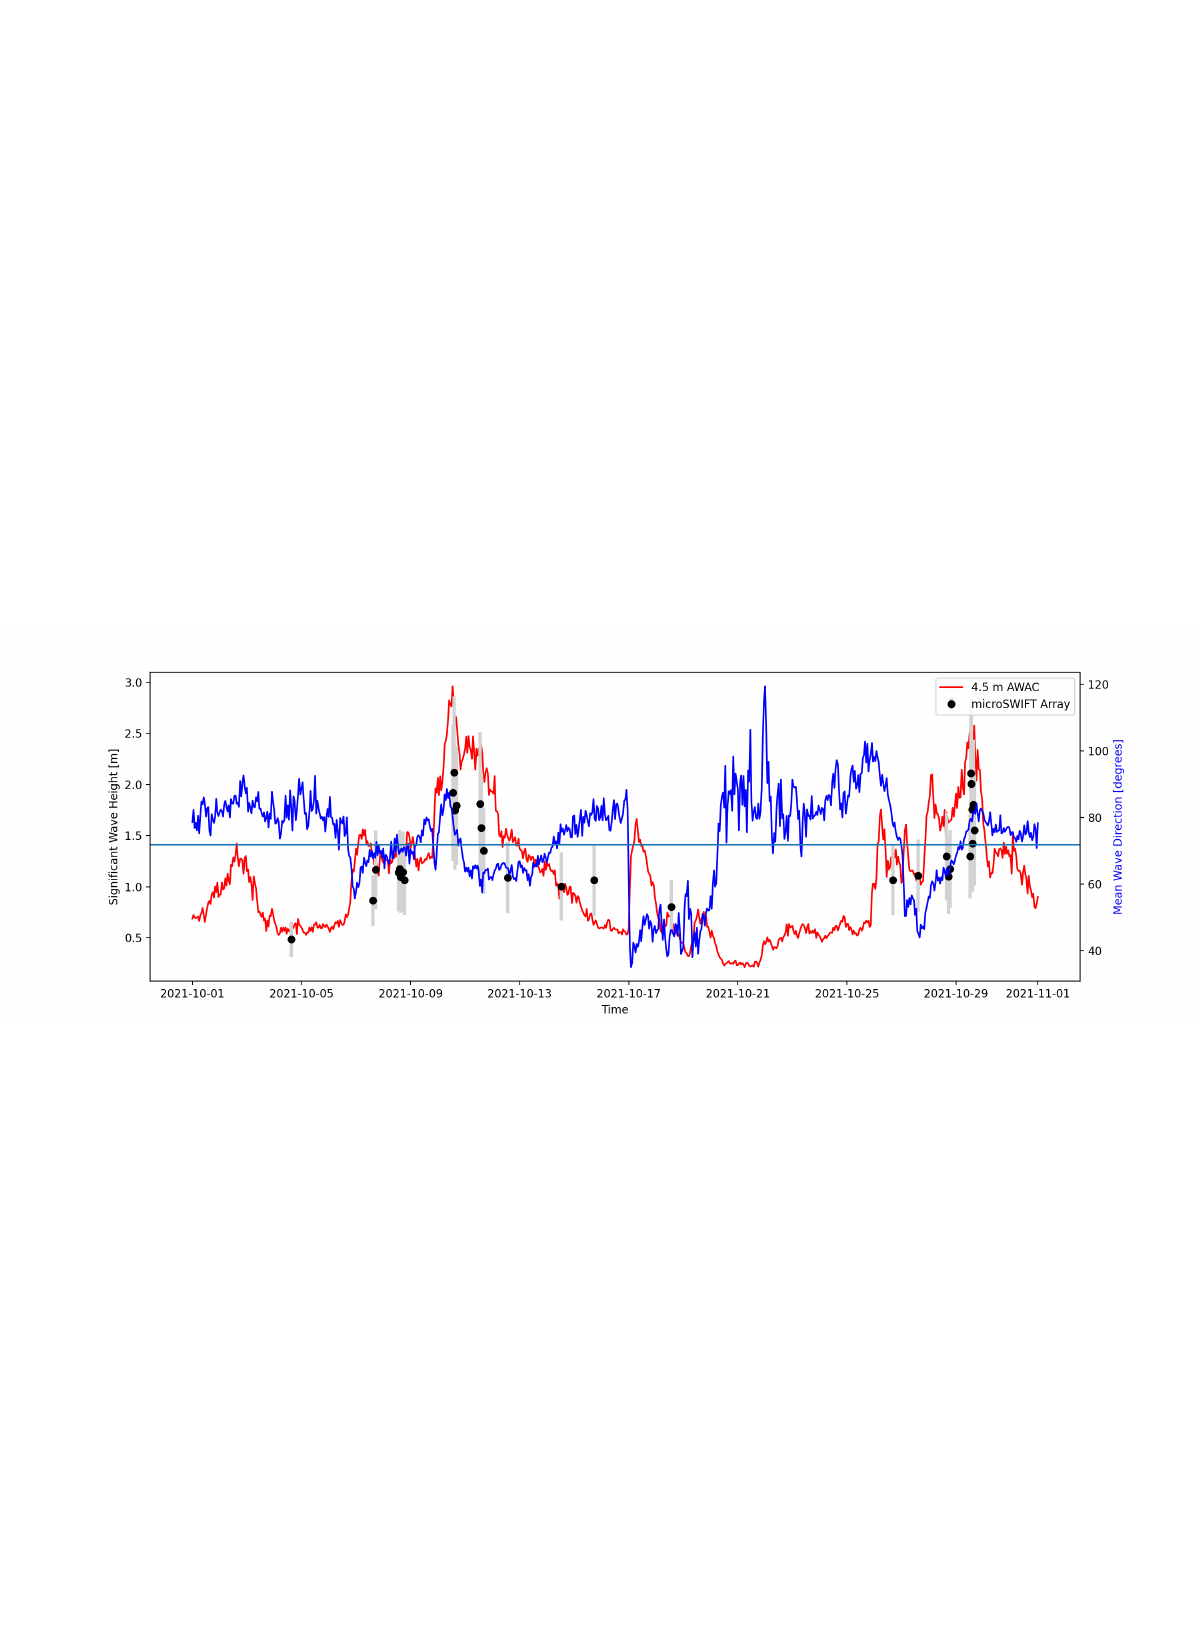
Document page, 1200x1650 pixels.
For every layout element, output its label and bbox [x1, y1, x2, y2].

picture [0, 624, 1200, 1025]
